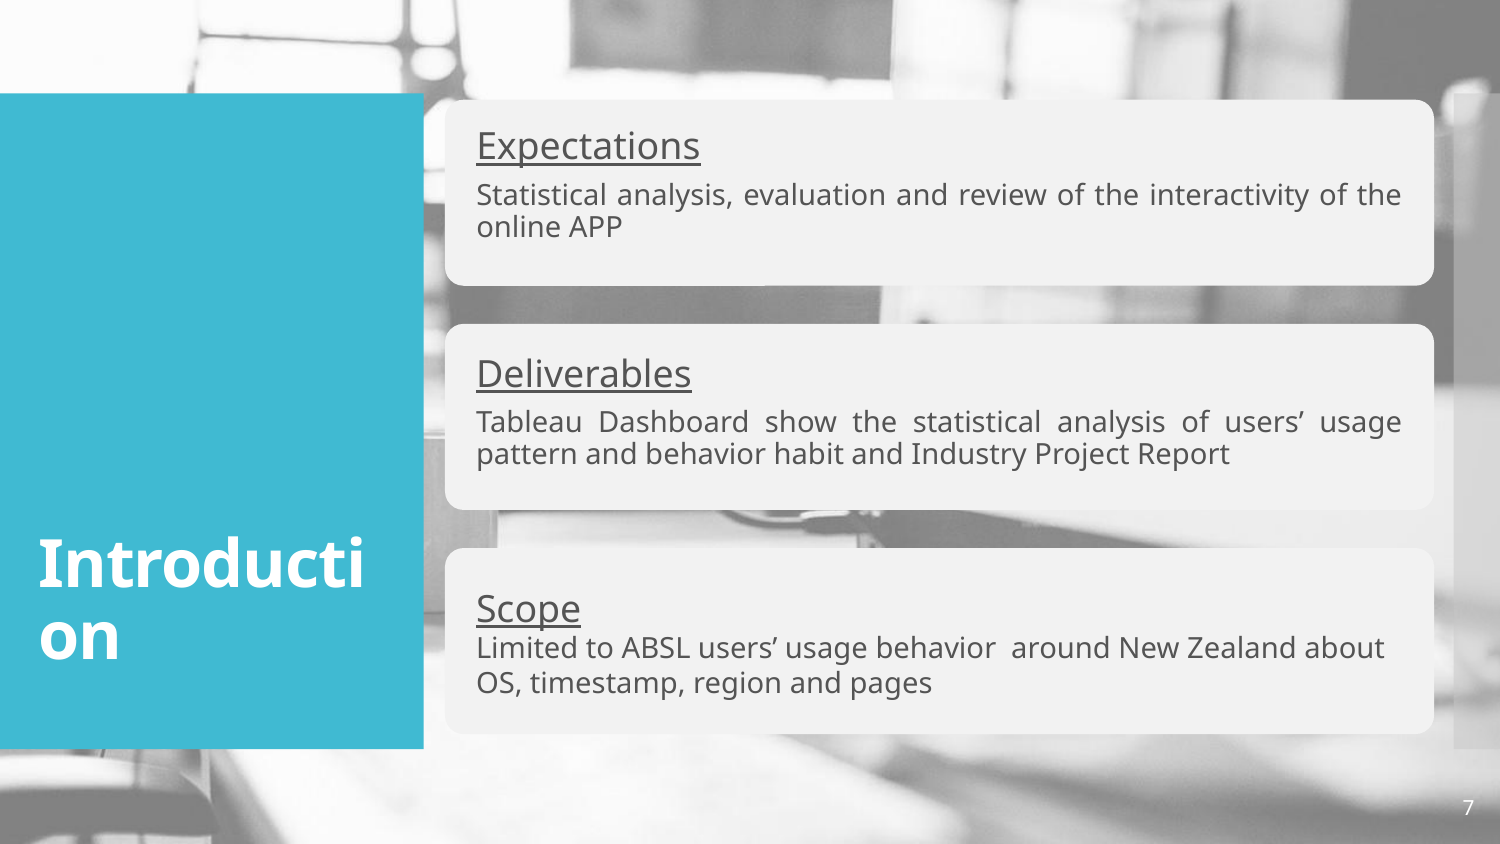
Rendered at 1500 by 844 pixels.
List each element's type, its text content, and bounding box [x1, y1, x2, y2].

text_box Introduction [23, 437, 403, 691]
slide_number 7 [1399, 779, 1490, 844]
picture [0, 0, 1500, 844]
text_box Deliverables Tableau Dashboard show the statistical analysis of users’ usage pattern and behavior habit and Industry Project Report [461, 347, 1418, 478]
text_box [444, 323, 1435, 510]
text_box Expectations Statistical analysis, evaluation and review of the interactivity of the online APP [461, 120, 1418, 291]
text_box [444, 548, 1435, 735]
text_box Scope Limited to ABSL users’ usage behavior around New Zealand about OS, timestamp, region and pages [461, 555, 1419, 708]
text_box [444, 99, 1435, 286]
